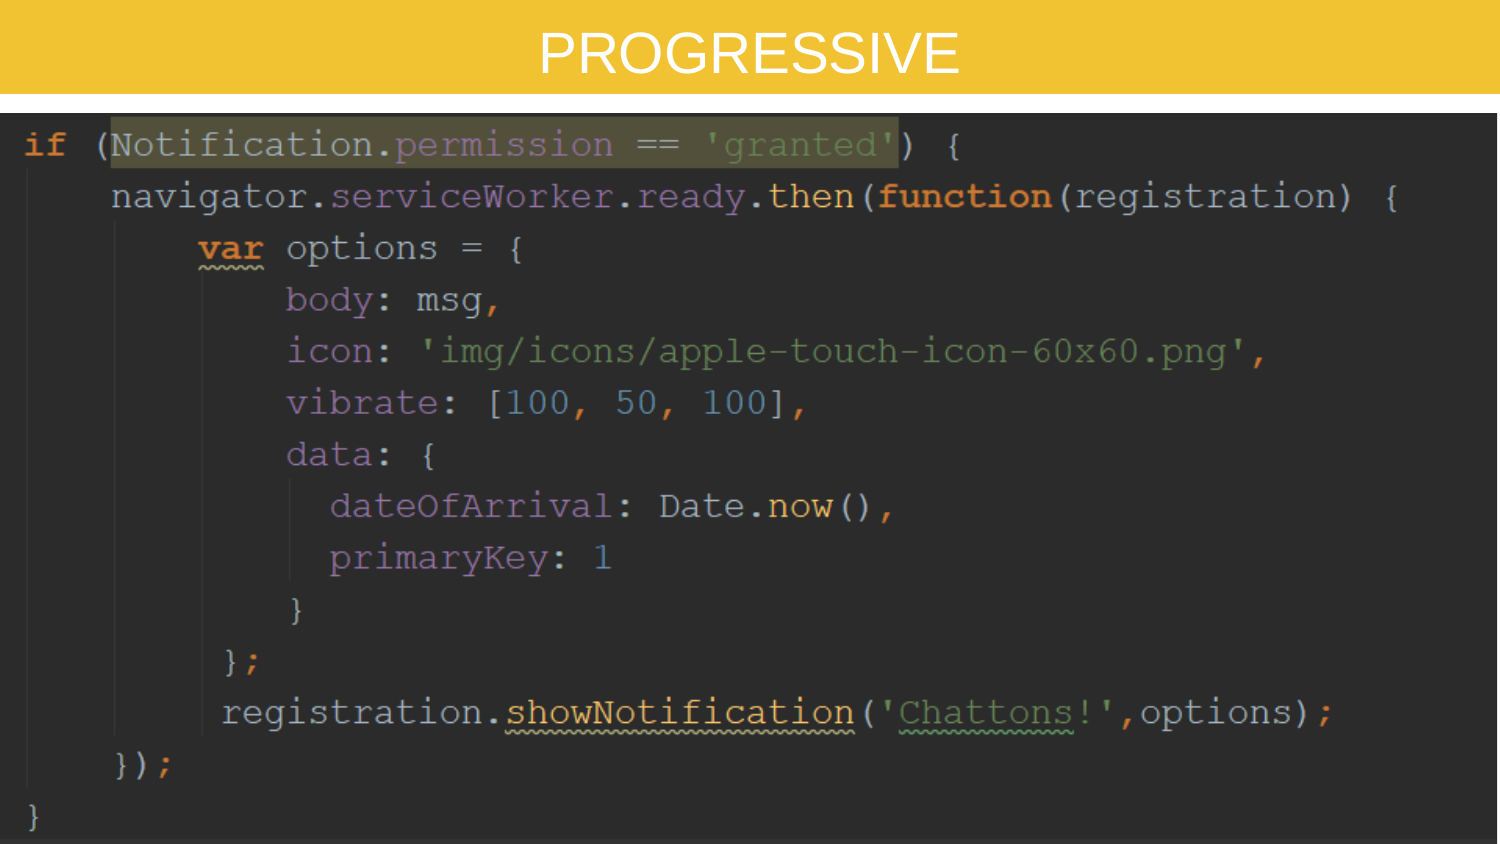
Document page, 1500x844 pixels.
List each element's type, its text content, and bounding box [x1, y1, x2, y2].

text_box PROGRESSIVE [0, 0, 1500, 94]
picture [0, 112, 1498, 844]
